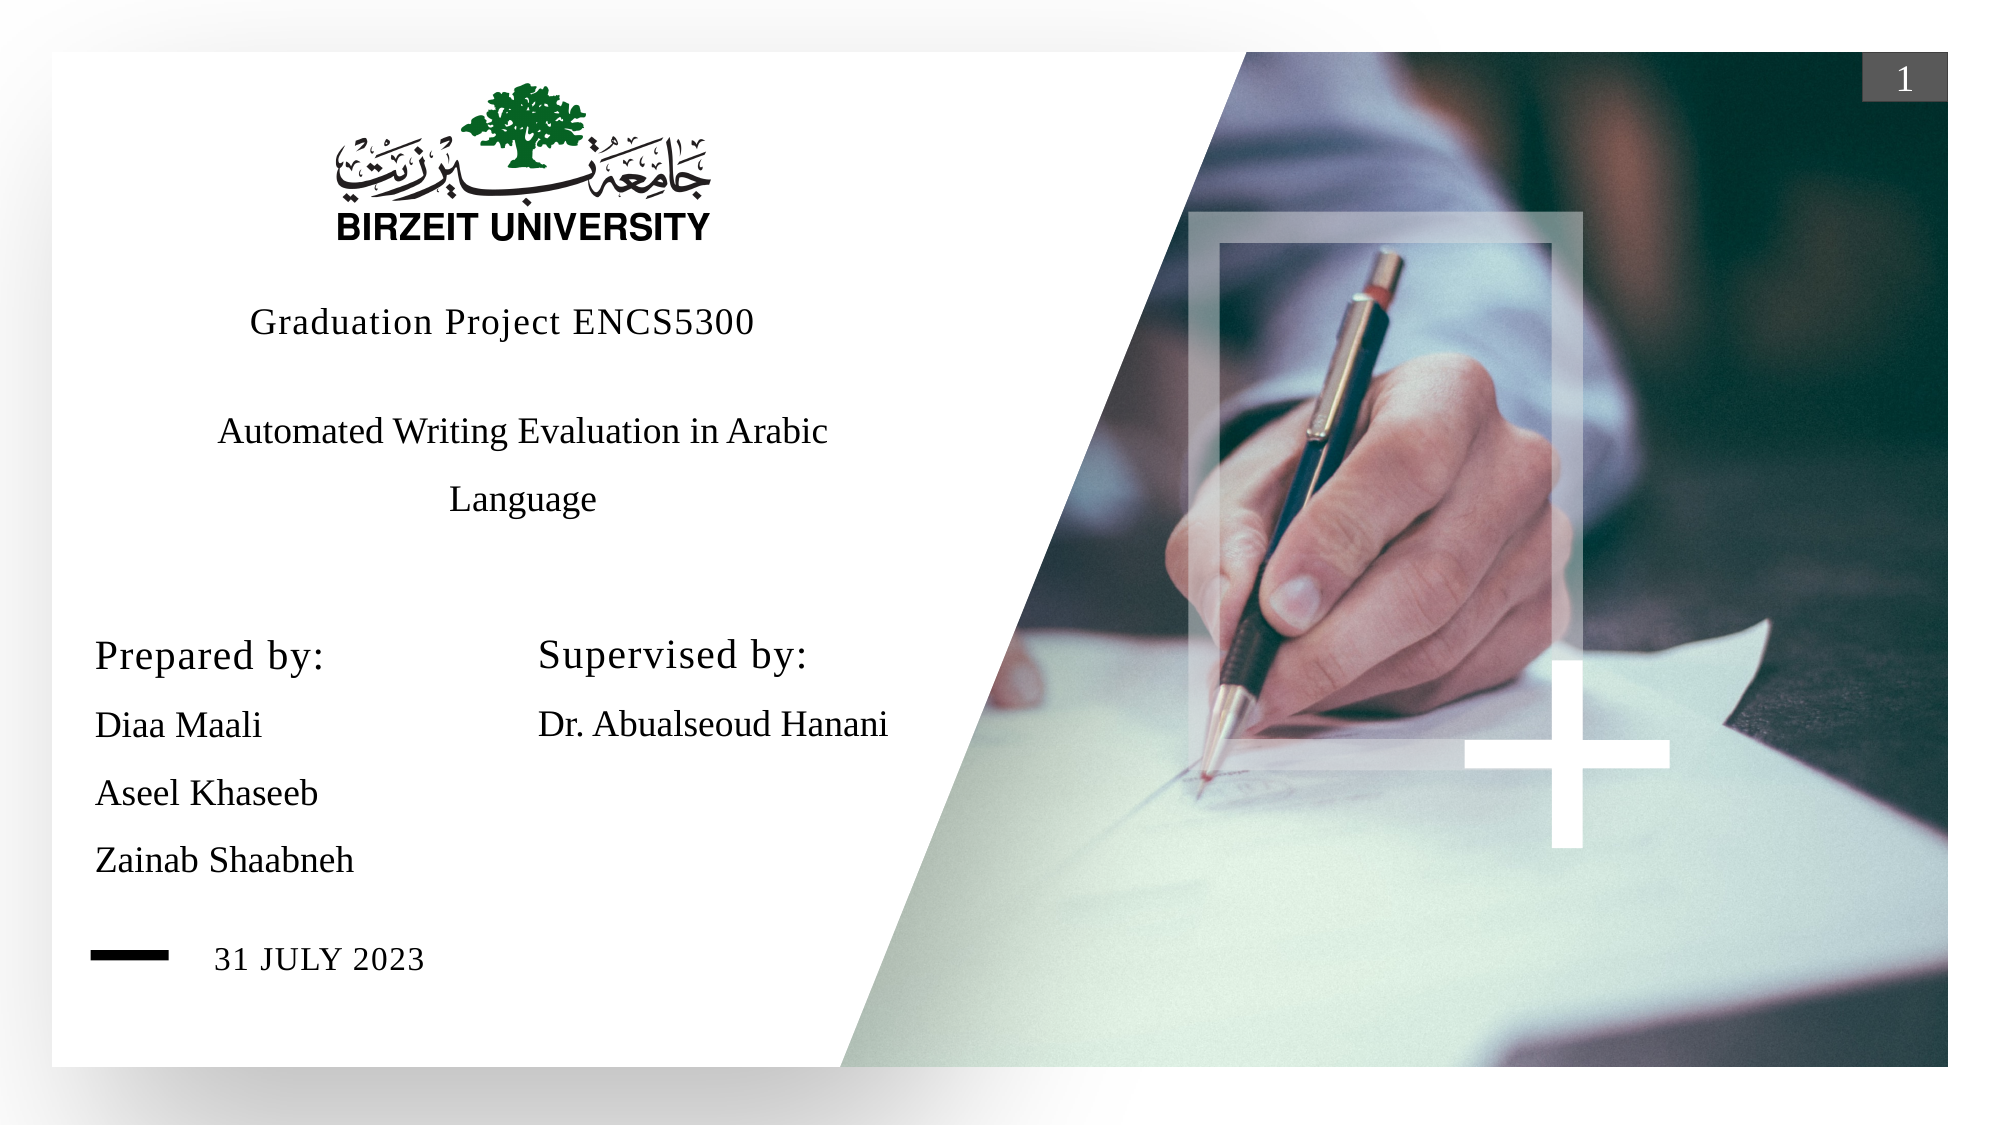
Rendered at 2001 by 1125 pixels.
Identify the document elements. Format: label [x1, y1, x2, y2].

picture [52, 52, 1948, 1067]
